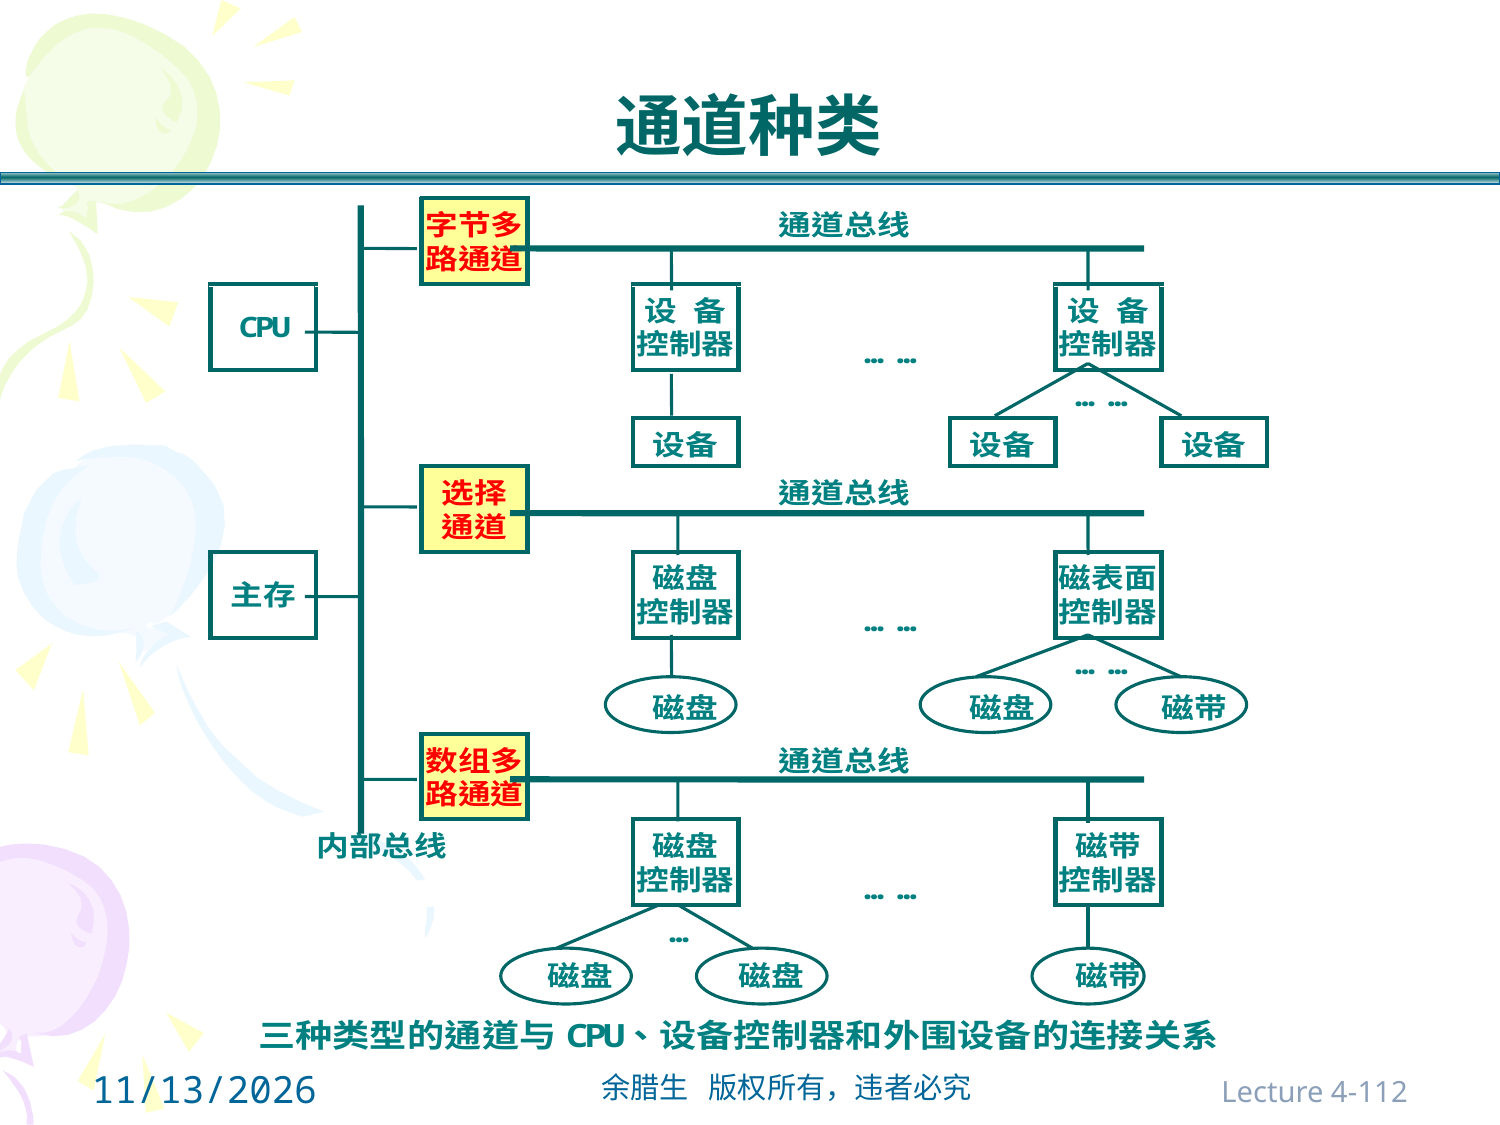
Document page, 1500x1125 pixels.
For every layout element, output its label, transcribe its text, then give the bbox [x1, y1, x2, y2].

slide_number Lecture 4-112 [1072, 1066, 1423, 1125]
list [76, 196, 1400, 1060]
title 通道种类 [72, 78, 1425, 173]
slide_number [76, 1068, 573, 1125]
